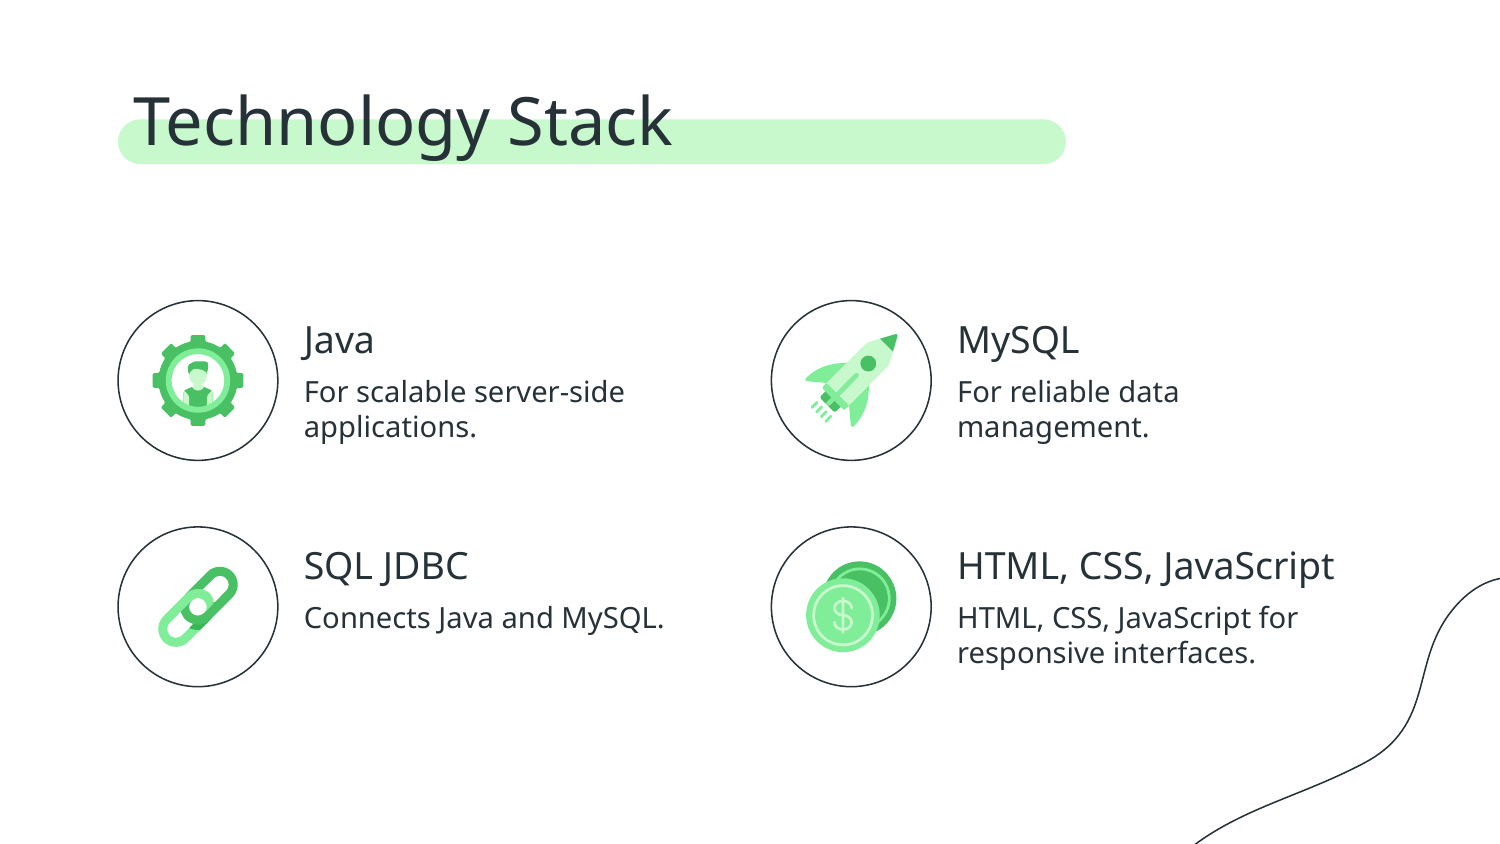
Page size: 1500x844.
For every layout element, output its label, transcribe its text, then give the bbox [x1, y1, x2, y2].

subtitle MySQL [942, 300, 1342, 358]
subtitle HTML, CSS, JavaScript for responsive interfaces. [942, 584, 1342, 686]
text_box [156, 566, 240, 648]
subtitle Connects Java and MySQL. [288, 584, 689, 686]
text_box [802, 561, 901, 653]
text_box [771, 526, 932, 687]
subtitle For reliable data management. [942, 358, 1342, 459]
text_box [804, 333, 899, 428]
subtitle For scalable server-side applications. [288, 358, 689, 459]
text_box [118, 300, 278, 461]
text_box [152, 334, 244, 427]
text_box [118, 526, 278, 687]
title Technology Stack [118, 63, 1382, 165]
subtitle HTML, CSS, JavaScript [942, 527, 1420, 589]
subtitle SQL JDBC [288, 527, 689, 584]
text_box [771, 300, 932, 461]
subtitle Java [288, 300, 689, 358]
